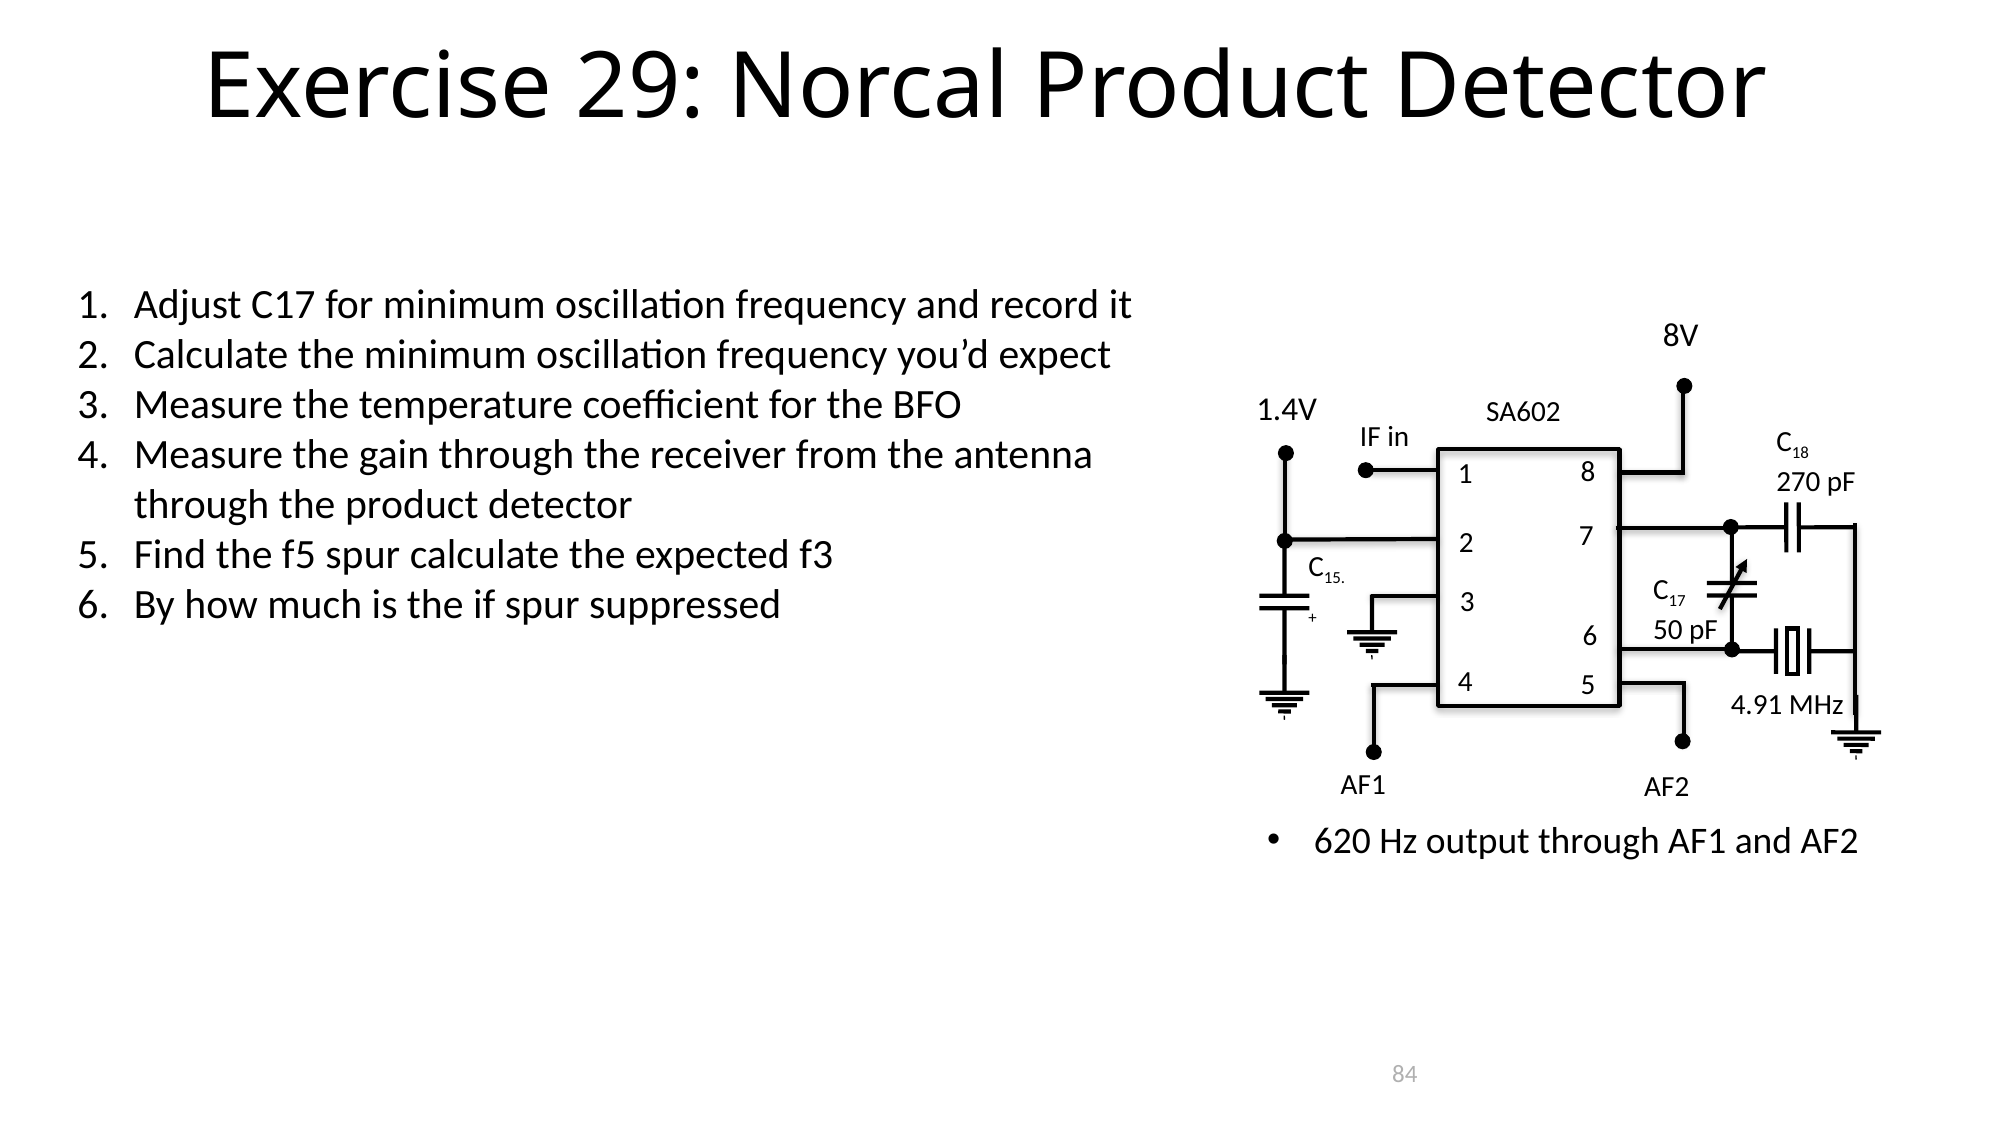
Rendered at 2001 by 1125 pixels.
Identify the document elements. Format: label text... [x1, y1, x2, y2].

text_box Adjust C17 for minimum oscillation frequency and record it Calculate the minimum oscillation frequency you’d expect Measure the temperature coefficient for the BFO Measure the gain through the receiver from the antenna through the product detector Find the f5 spur calculate the expected f3 By how much is the if spur suppressed [69, 269, 1178, 1073]
text_box Exercise 29: Norcal Product Detector [82, 25, 1890, 136]
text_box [1248, 305, 1962, 870]
slide_number 84 [1074, 738, 1425, 1125]
